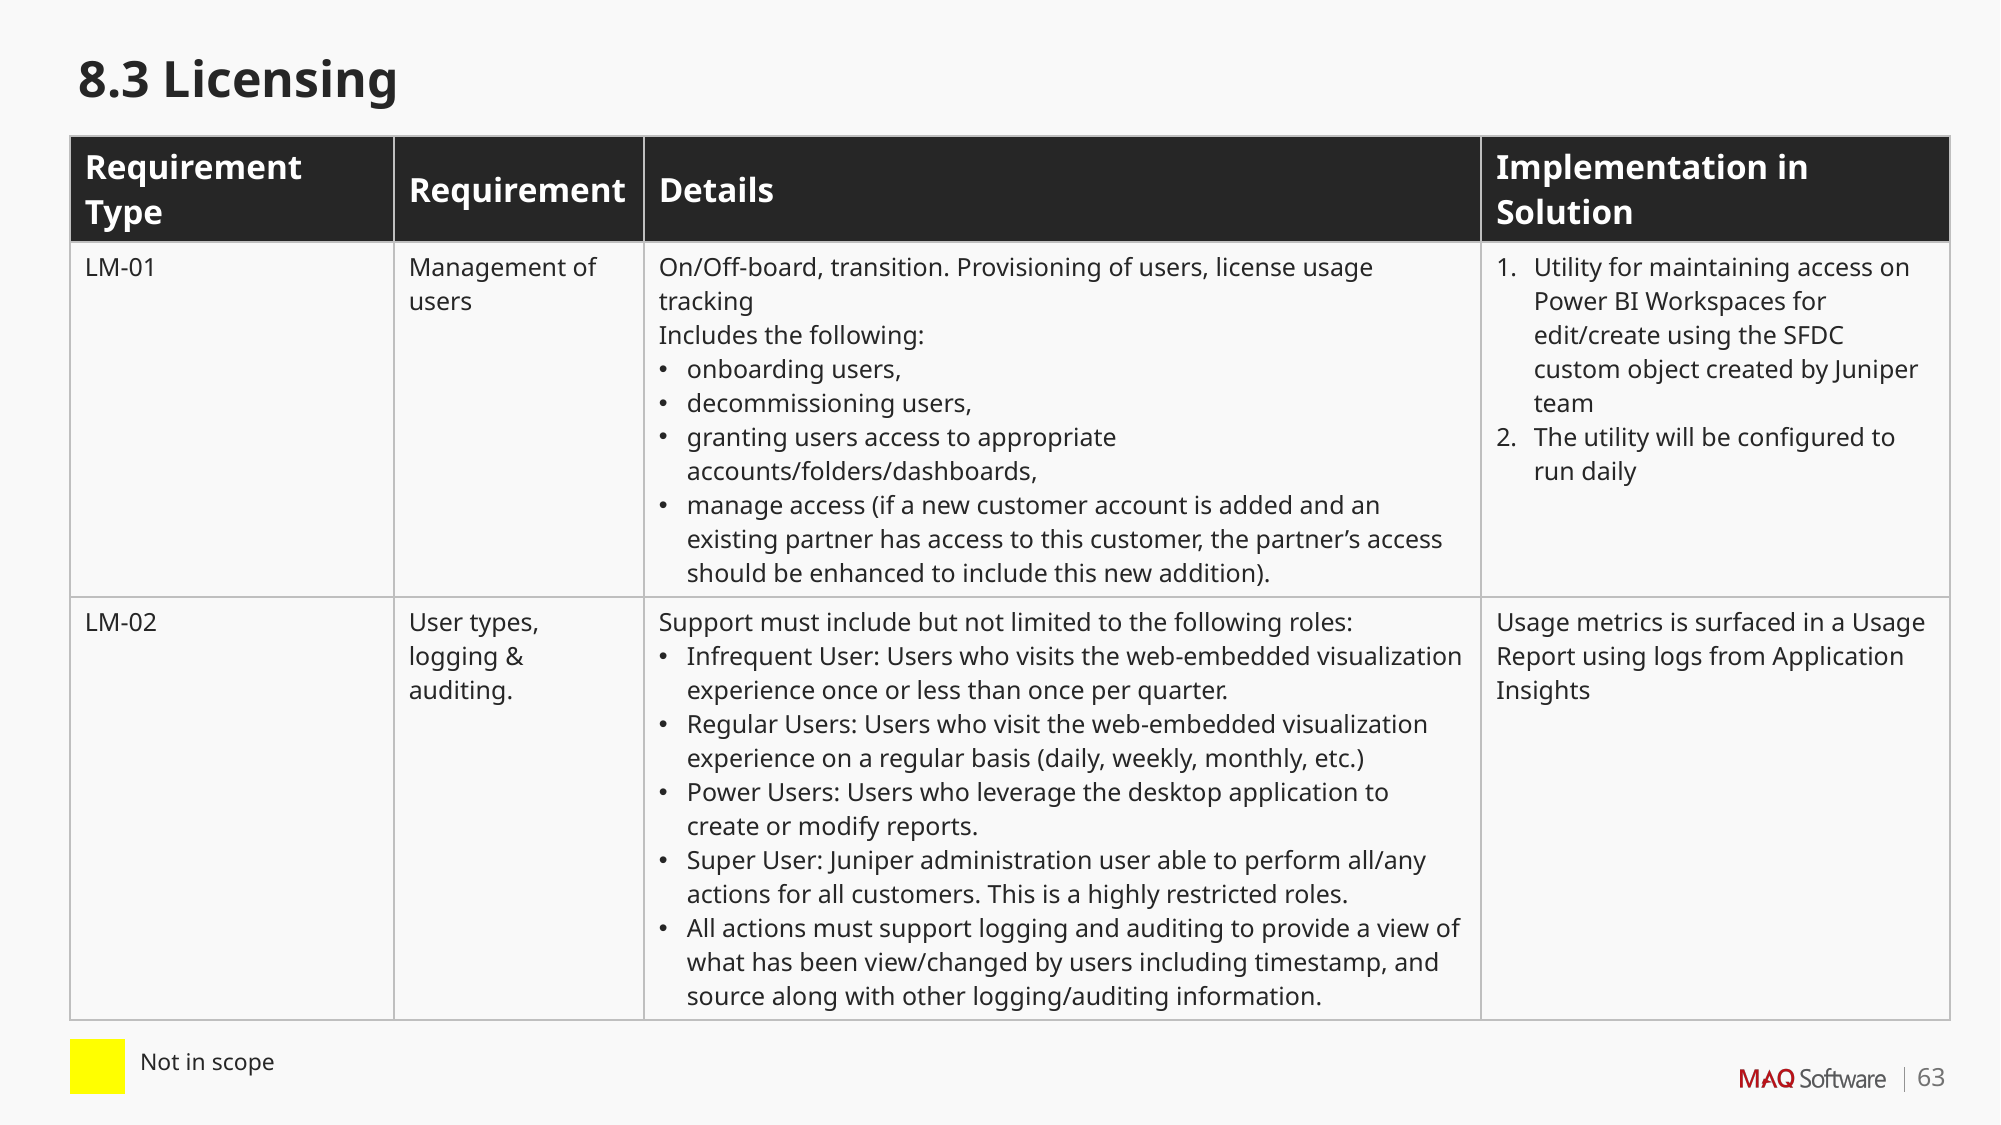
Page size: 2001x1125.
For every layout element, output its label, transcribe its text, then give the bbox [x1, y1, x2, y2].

table_cell LM-02 [71, 598, 393, 1019]
picture [1740, 1068, 1886, 1088]
table_header Not in scope [125, 1039, 394, 1094]
table_header Details [645, 137, 1480, 241]
table_cell Utility for maintaining access on Power BI Workspaces for edit/create using the SFDC custom object created by Juniper team The utility will be configured to run daily [1482, 243, 1949, 596]
slide_number 63 [1896, 1057, 1967, 1099]
table_header Implementation in Solution [1482, 137, 1949, 241]
table_header [70, 1039, 125, 1094]
table_cell Management of users [395, 243, 643, 596]
list 8.3 Licensing [64, 46, 1597, 126]
table_header Requirement [395, 137, 643, 241]
table_cell On/Off-board, transition. Provisioning of users, license usage tracking Includes the following: onboarding users, decommissioning users, granting users access to appropriate accounts/folders/dashboards, manage access (if a new customer account is added and an existing partner has access to this customer, the partner’s access should be enhanced to include this new addition). [645, 243, 1480, 596]
table_cell Support must include but not limited to the following roles: Infrequent User: Users who visits the web-embedded visualization experience once or less than once per quarter. Regular Users: Users who visit the web-embedded visualization experience on a regular basis (daily, weekly, monthly, etc.) Power Users: Users who leverage the desktop application to create or modify reports. Super User: Juniper administration user able to perform all/any actions for all customers. This is a highly restricted roles. All actions must support logging and auditing to provide a view of what has been view/changed by users including timestamp, and source along with other logging/auditing information. [645, 598, 1480, 1019]
table_cell LM-01 [71, 243, 393, 596]
table_header Requirement Type [71, 137, 393, 241]
table_cell User types, logging & auditing. [395, 598, 643, 1019]
table_cell Usage metrics is surfaced in a Usage Report using logs from Application Insights [1482, 598, 1949, 1019]
